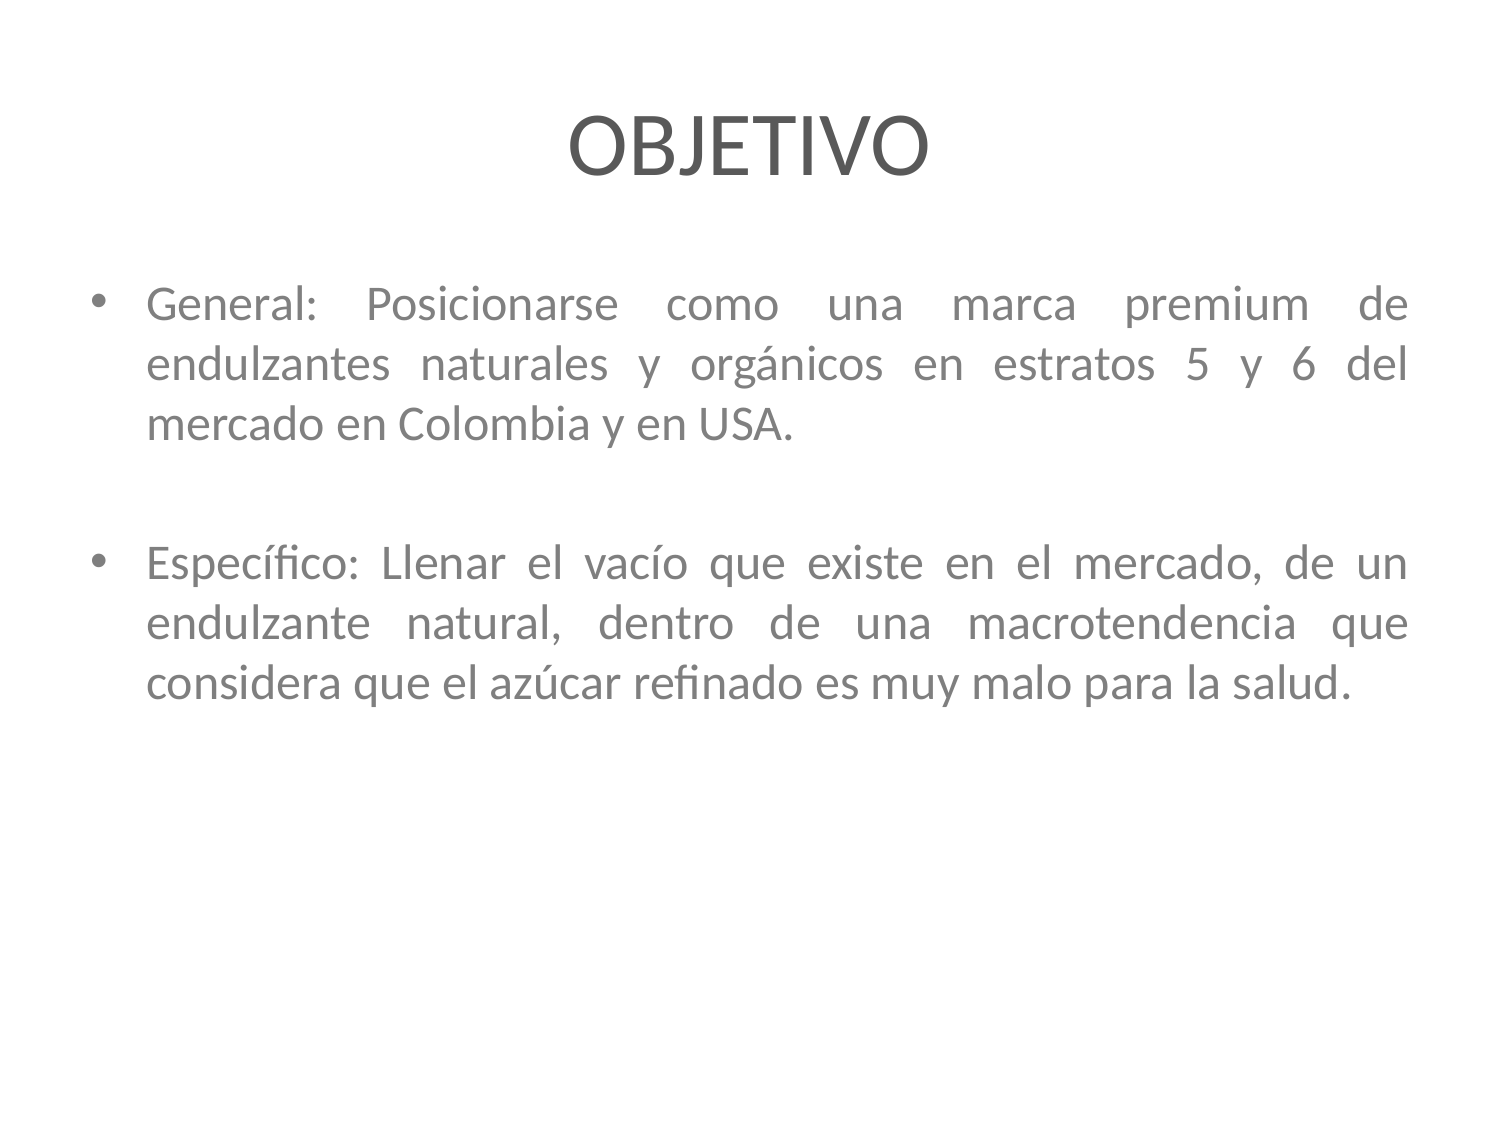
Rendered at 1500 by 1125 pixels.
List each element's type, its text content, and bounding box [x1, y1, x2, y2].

title OBJETIVO [75, 45, 1425, 233]
list General: Posicionarse como una marca premium de endulzantes naturales y orgánicos en estratos 5 y 6 del mercado en Colombia y en USA. Específico: Llenar el vacío que existe en el mercado, de un endulzante natural, dentro de una macrotendencia que considera que el azúcar refinado es muy malo para la salud. [75, 262, 1425, 625]
